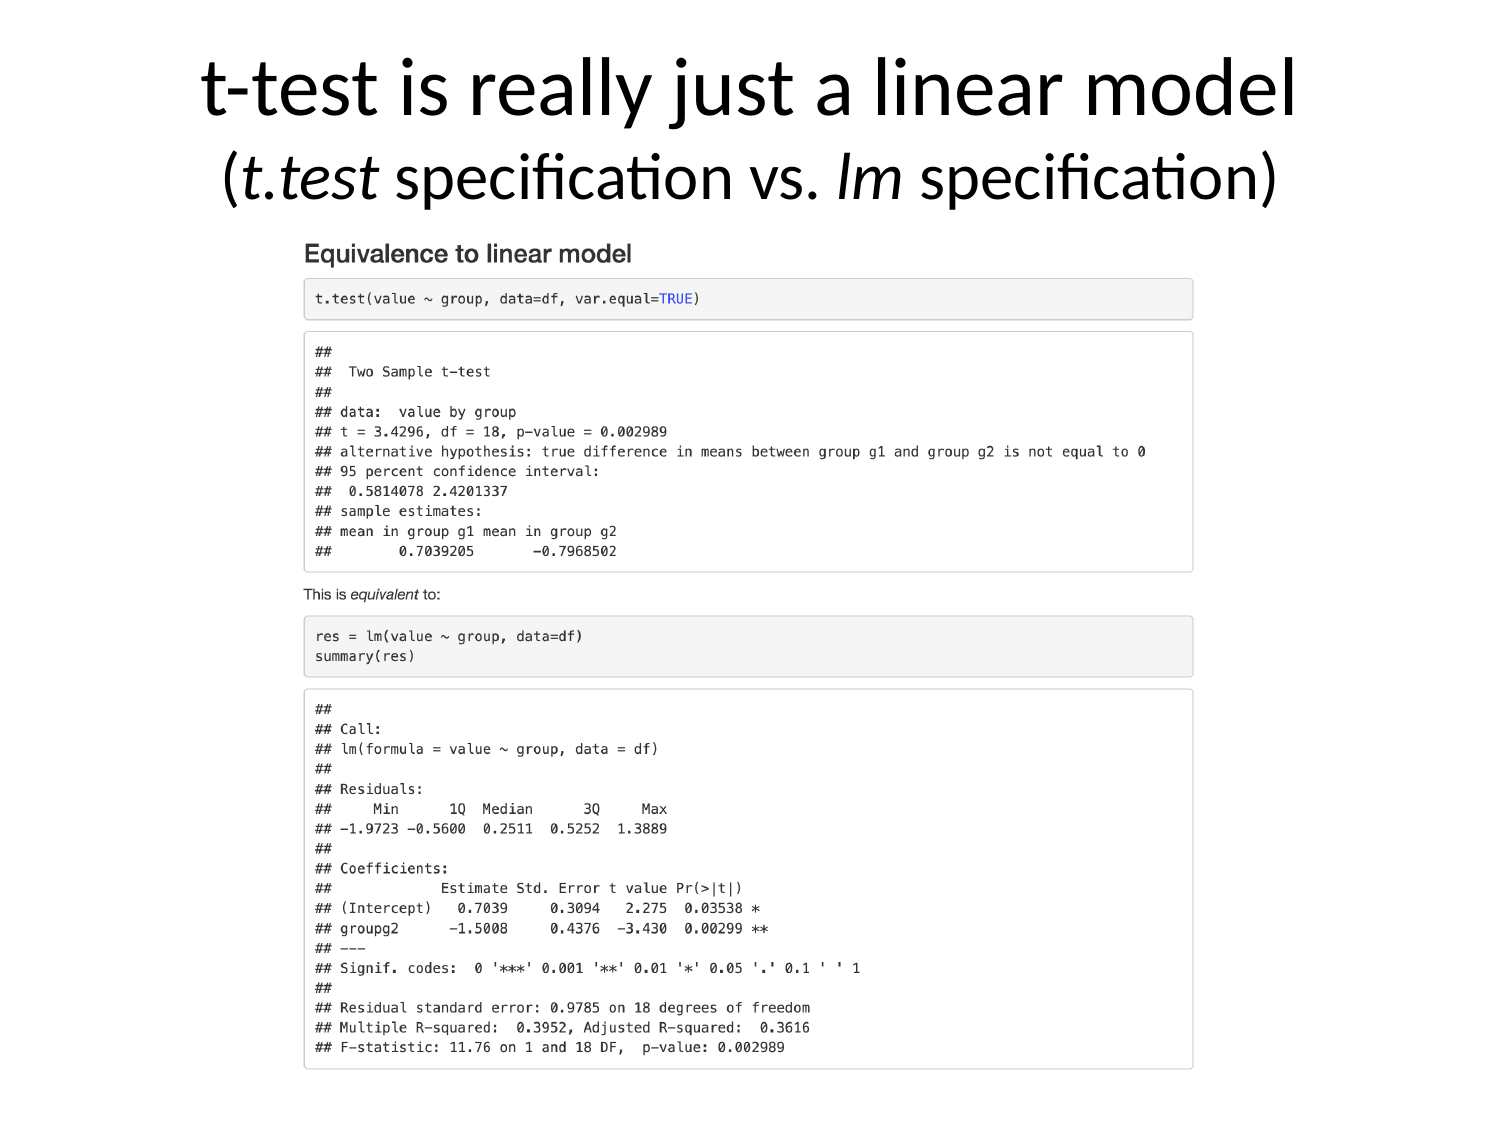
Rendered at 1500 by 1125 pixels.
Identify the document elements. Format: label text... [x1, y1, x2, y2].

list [297, 237, 1203, 1076]
title t-test is really just a linear model (t.test specification vs. lm specification) [75, 45, 1425, 200]
